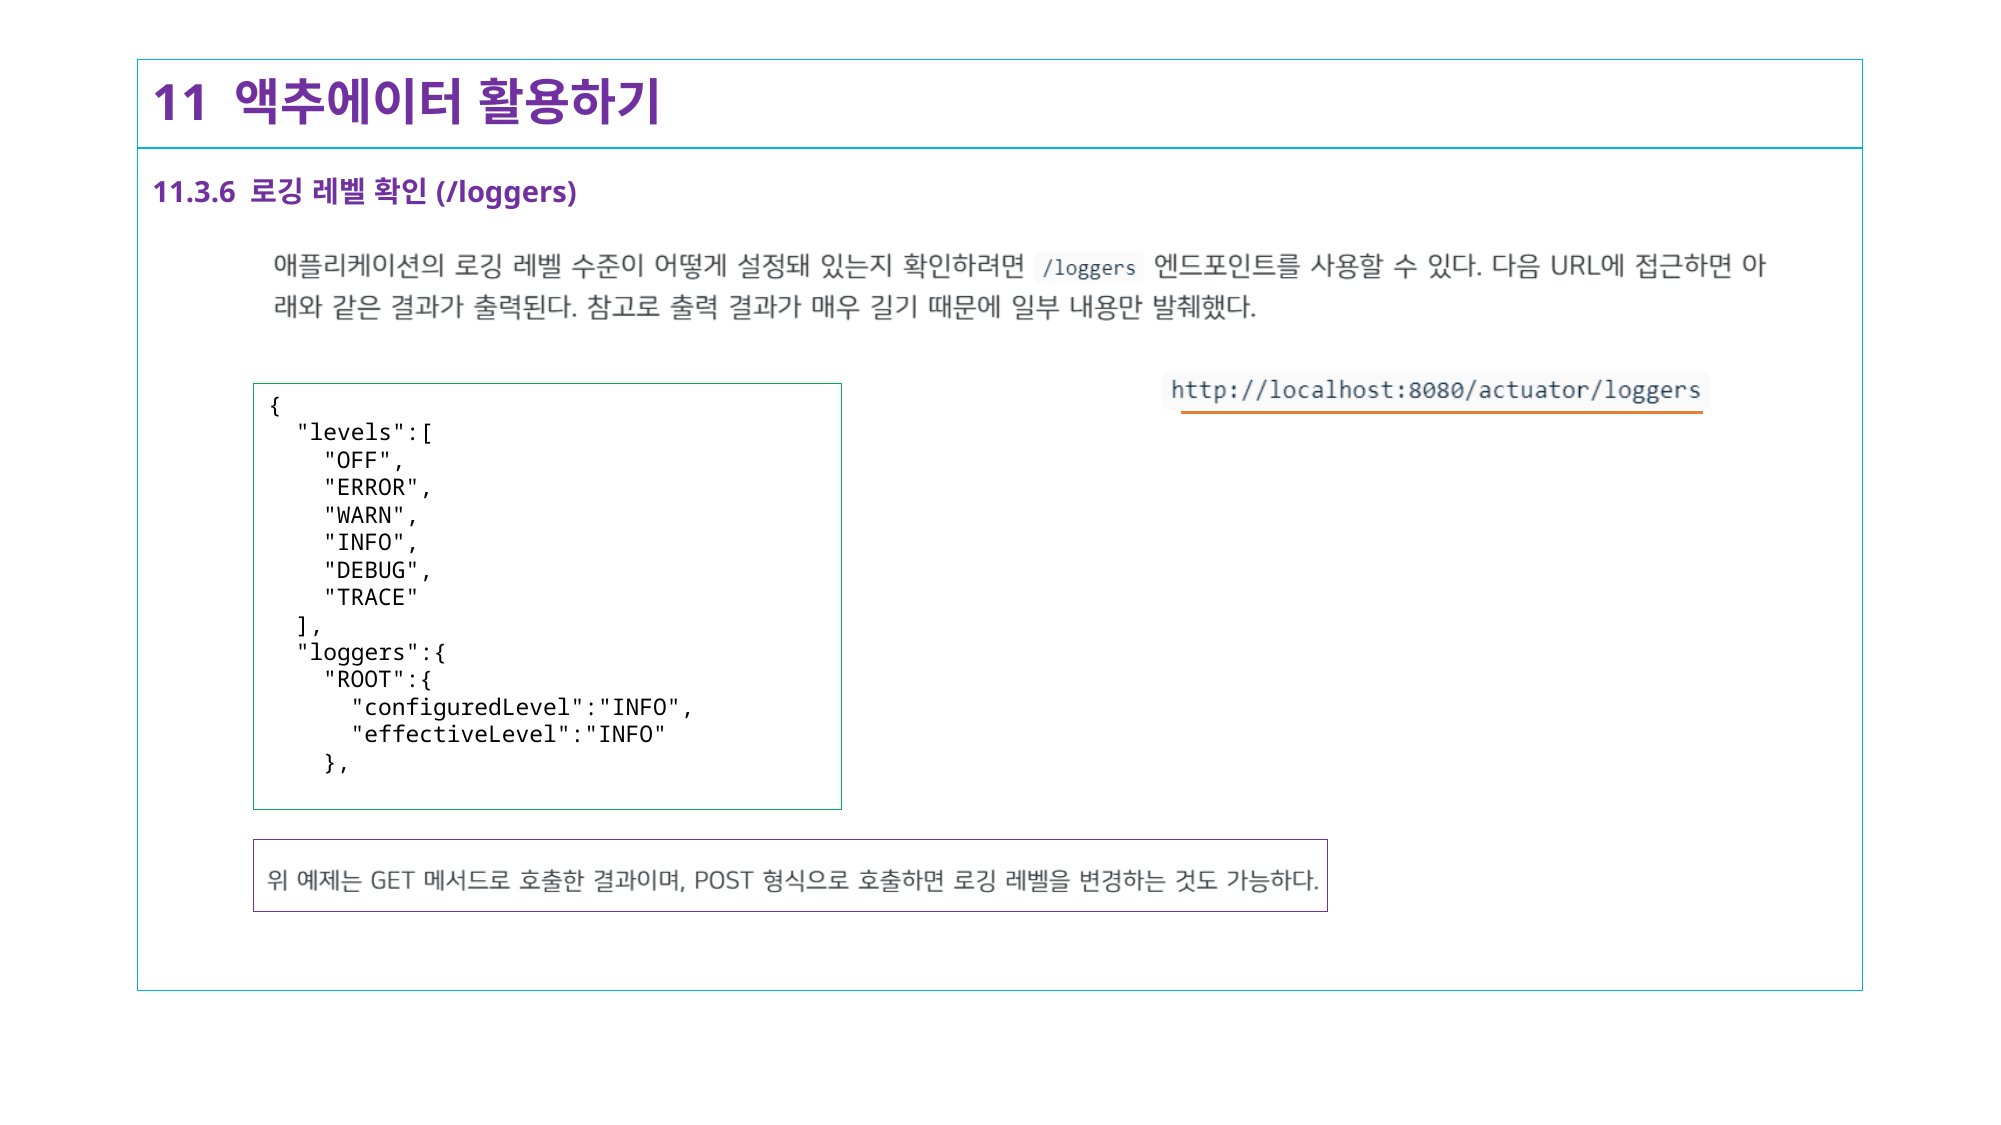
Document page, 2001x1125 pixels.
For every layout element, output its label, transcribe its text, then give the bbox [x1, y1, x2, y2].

picture [1150, 351, 1723, 423]
picture [249, 230, 1794, 342]
text_box { "levels":[ "OFF", "ERROR", "WARN", "INFO", "DEBUG", "TRACE" ], "loggers":{ "ROOT":{ "configuredLevel":"INFO", "effectiveLevel":"INFO" }, [253, 383, 842, 810]
list 11.3.6 로깅 레벨 확인(/loggers) [137, 148, 1863, 991]
picture [253, 839, 1328, 912]
title 11 액추에이터 활용하기 [137, 59, 1863, 148]
